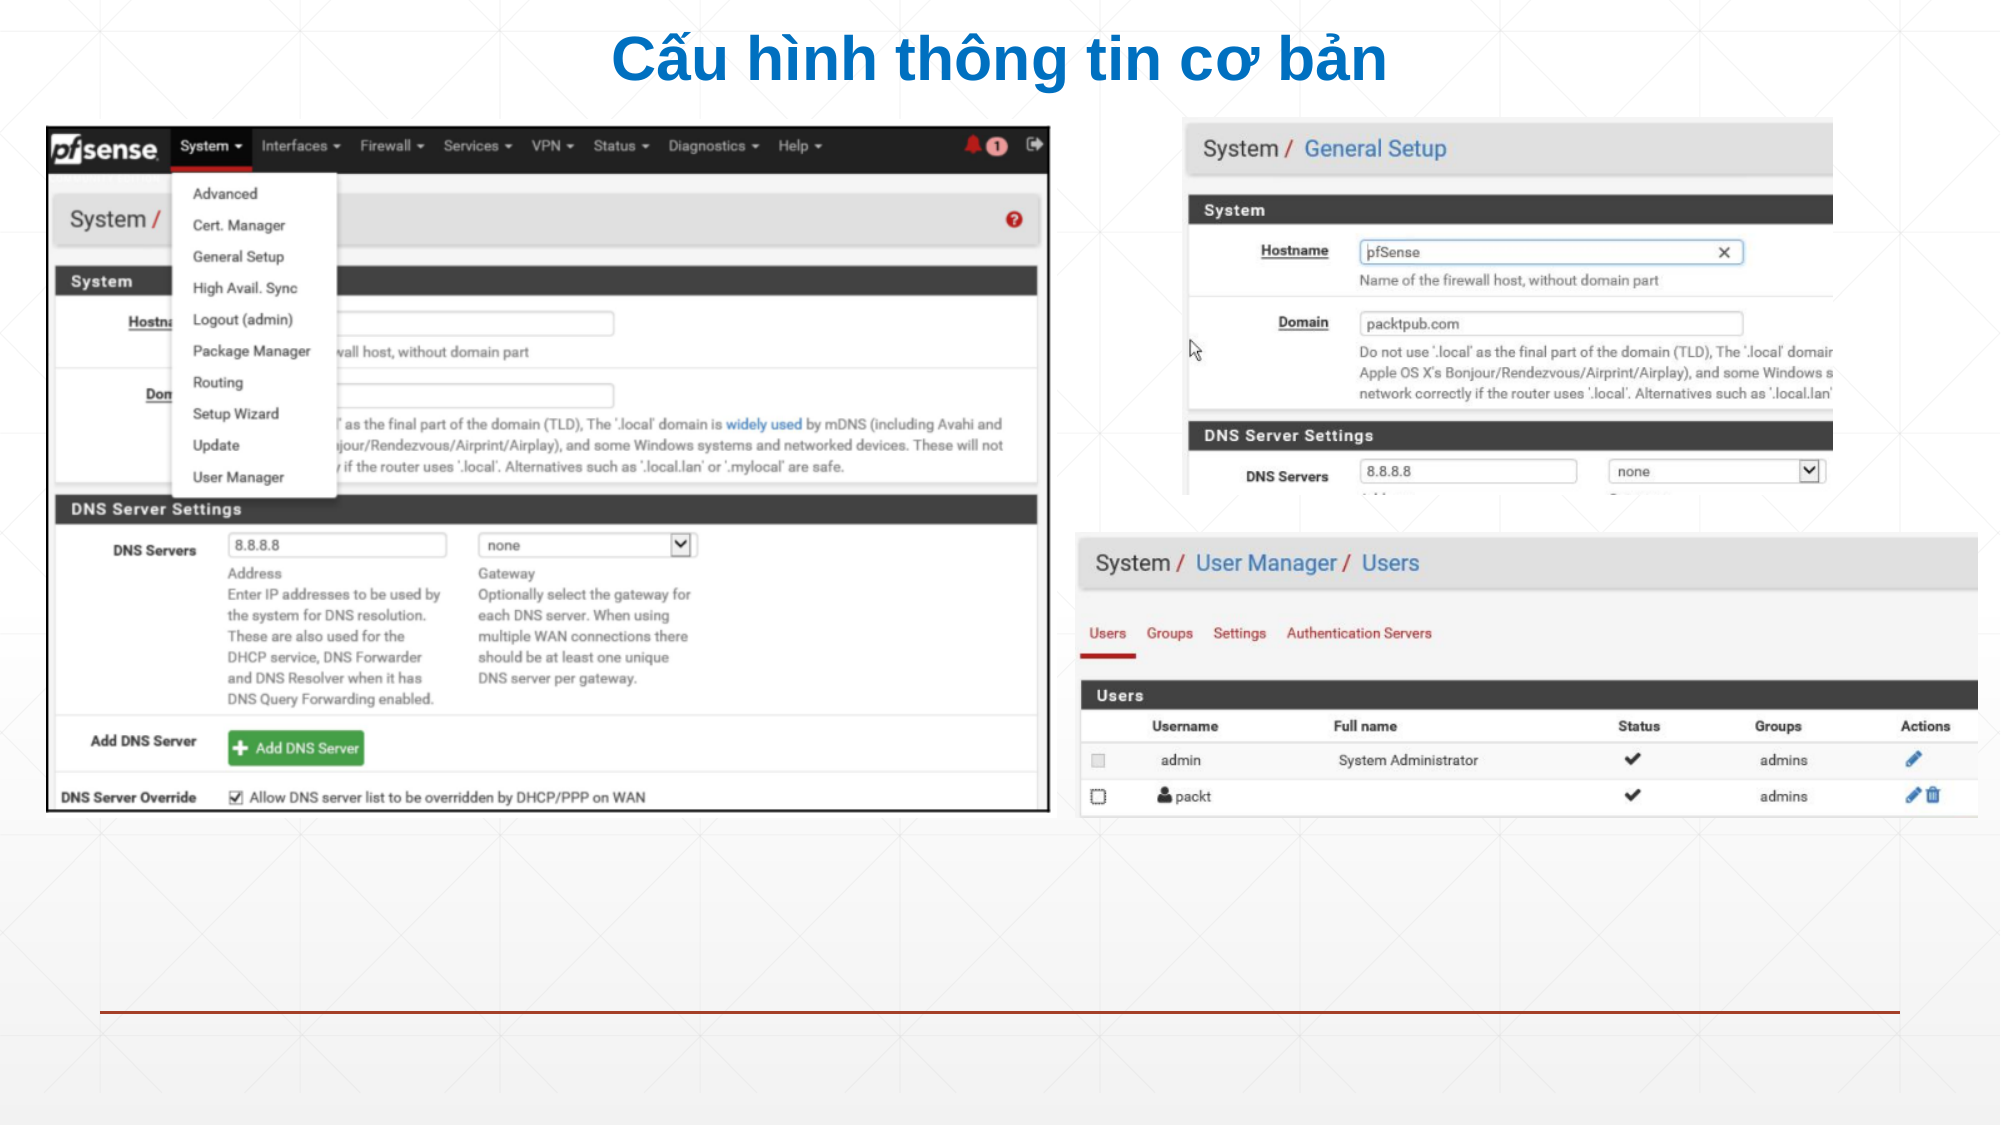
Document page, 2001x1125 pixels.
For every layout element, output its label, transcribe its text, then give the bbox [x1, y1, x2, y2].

picture [1182, 117, 1833, 495]
picture [46, 119, 1057, 818]
picture [1075, 532, 1978, 818]
title Cấu hình thông tin cơ bản [0, 0, 2000, 102]
